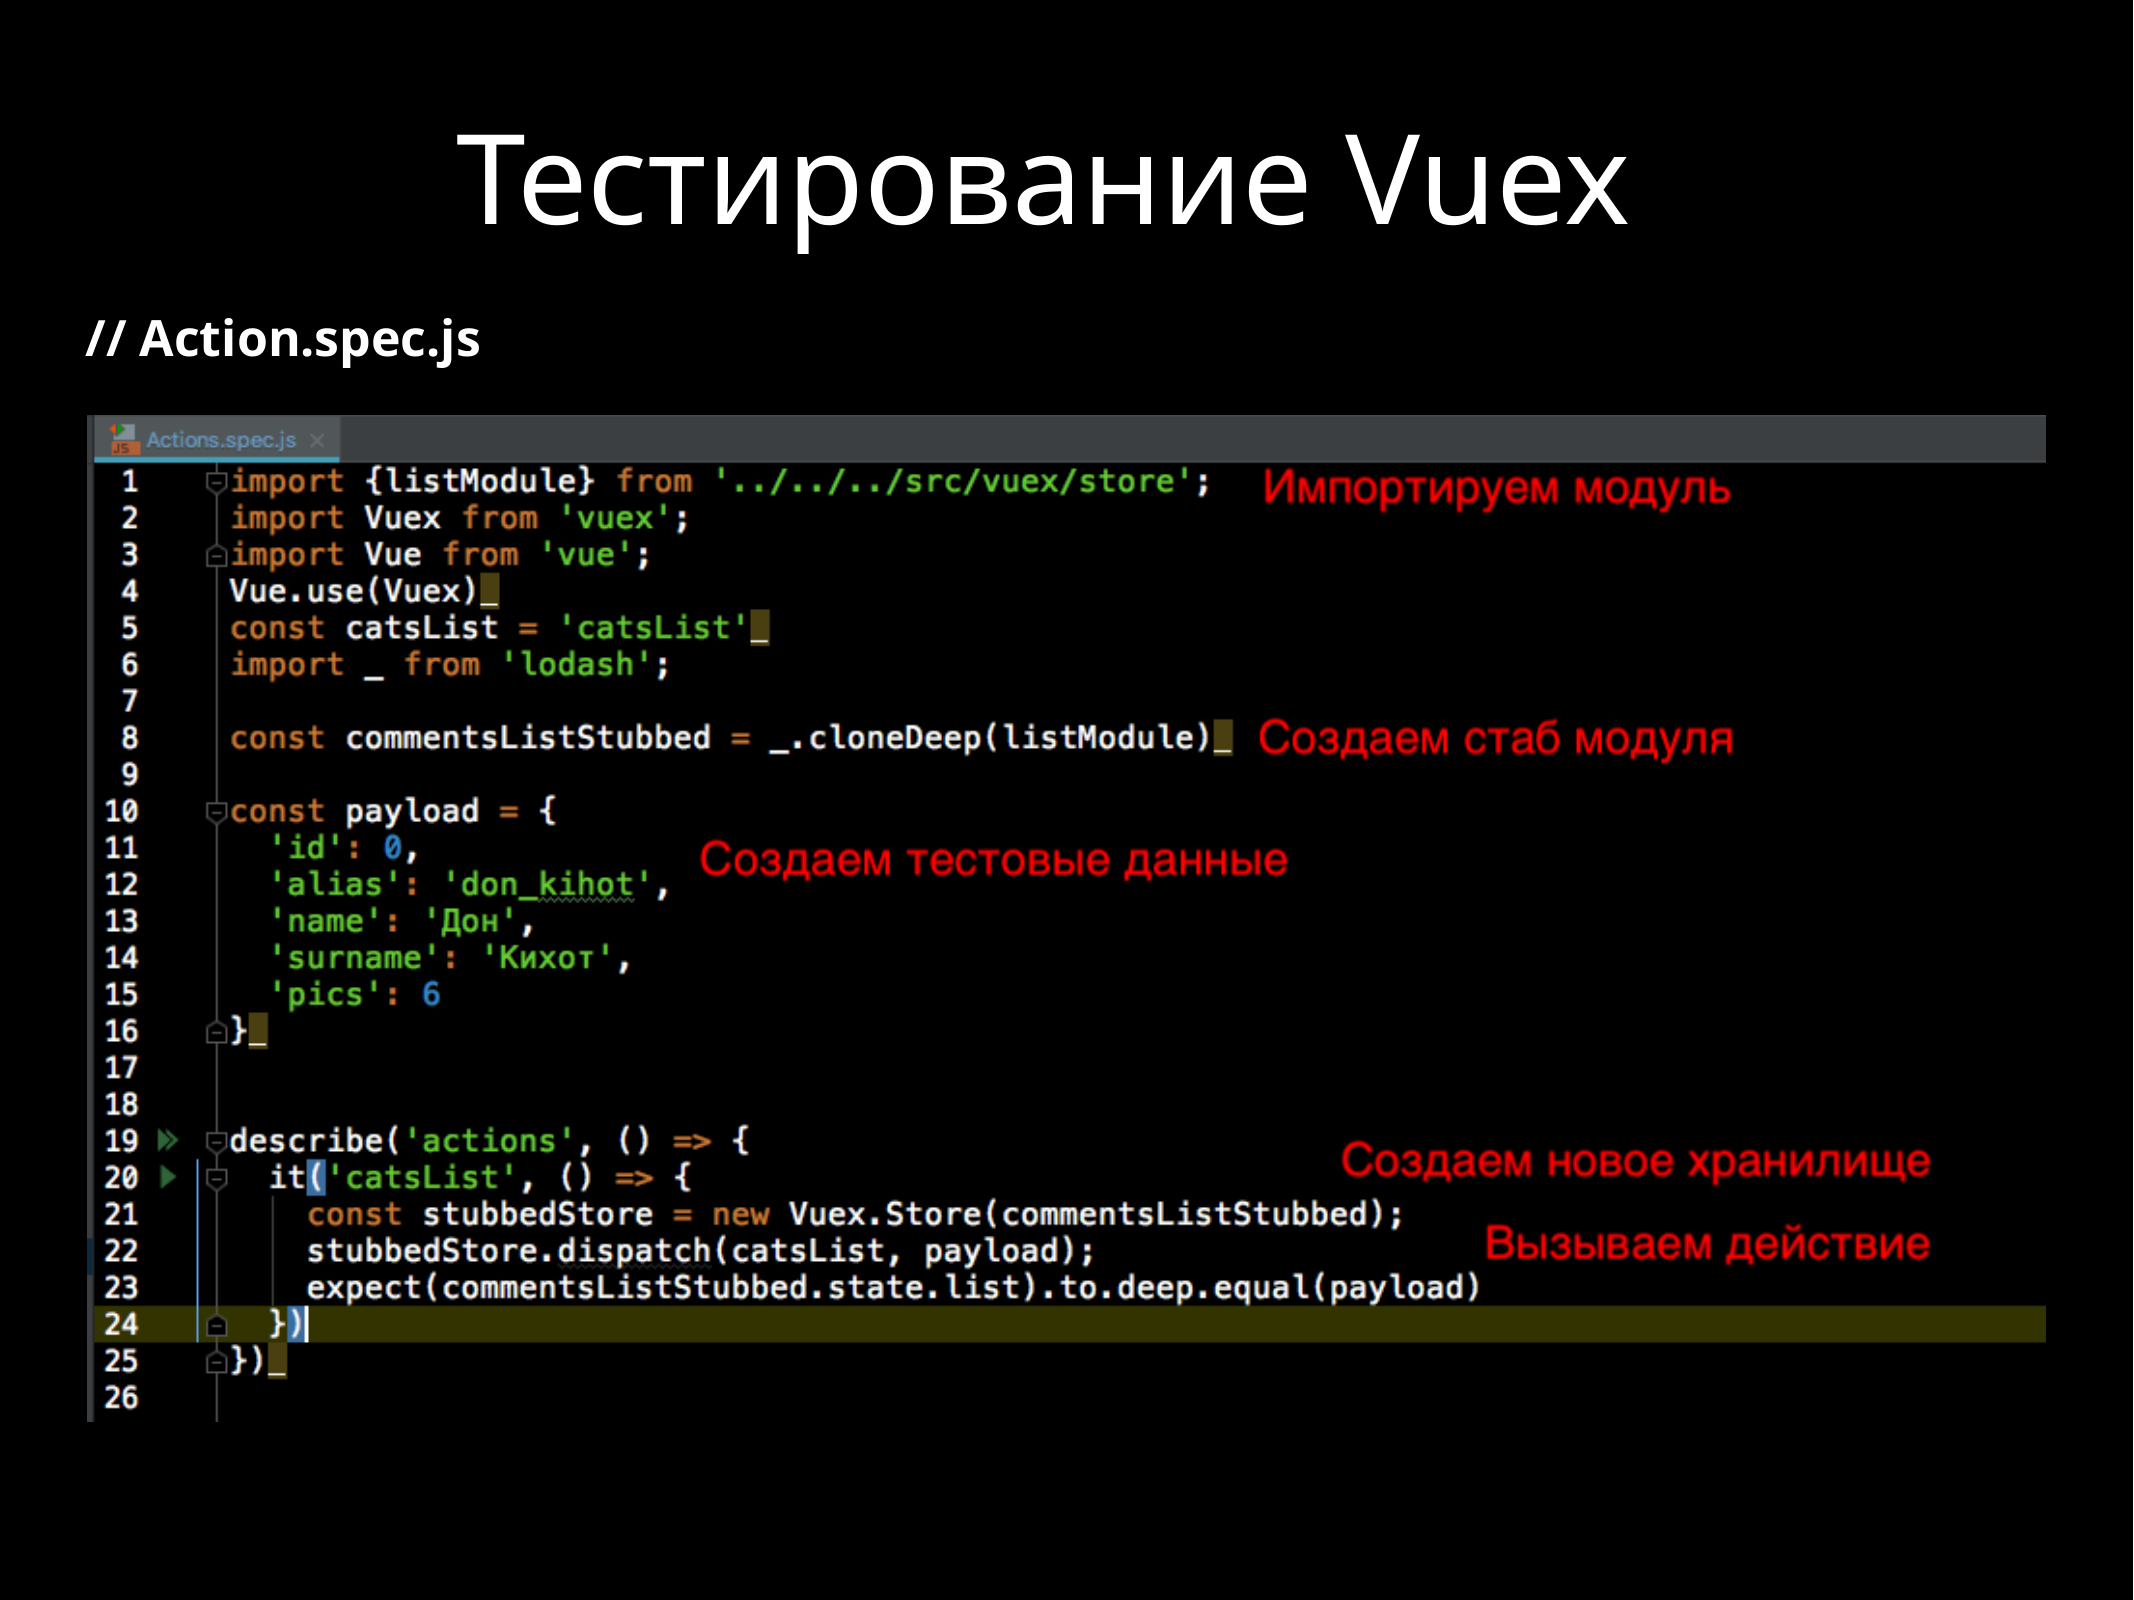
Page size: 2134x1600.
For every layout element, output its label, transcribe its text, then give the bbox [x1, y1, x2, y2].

text_box // Action.spec.js [77, 298, 490, 375]
title Тестирование Vuex [201, 84, 1920, 259]
picture [87, 415, 2046, 1423]
